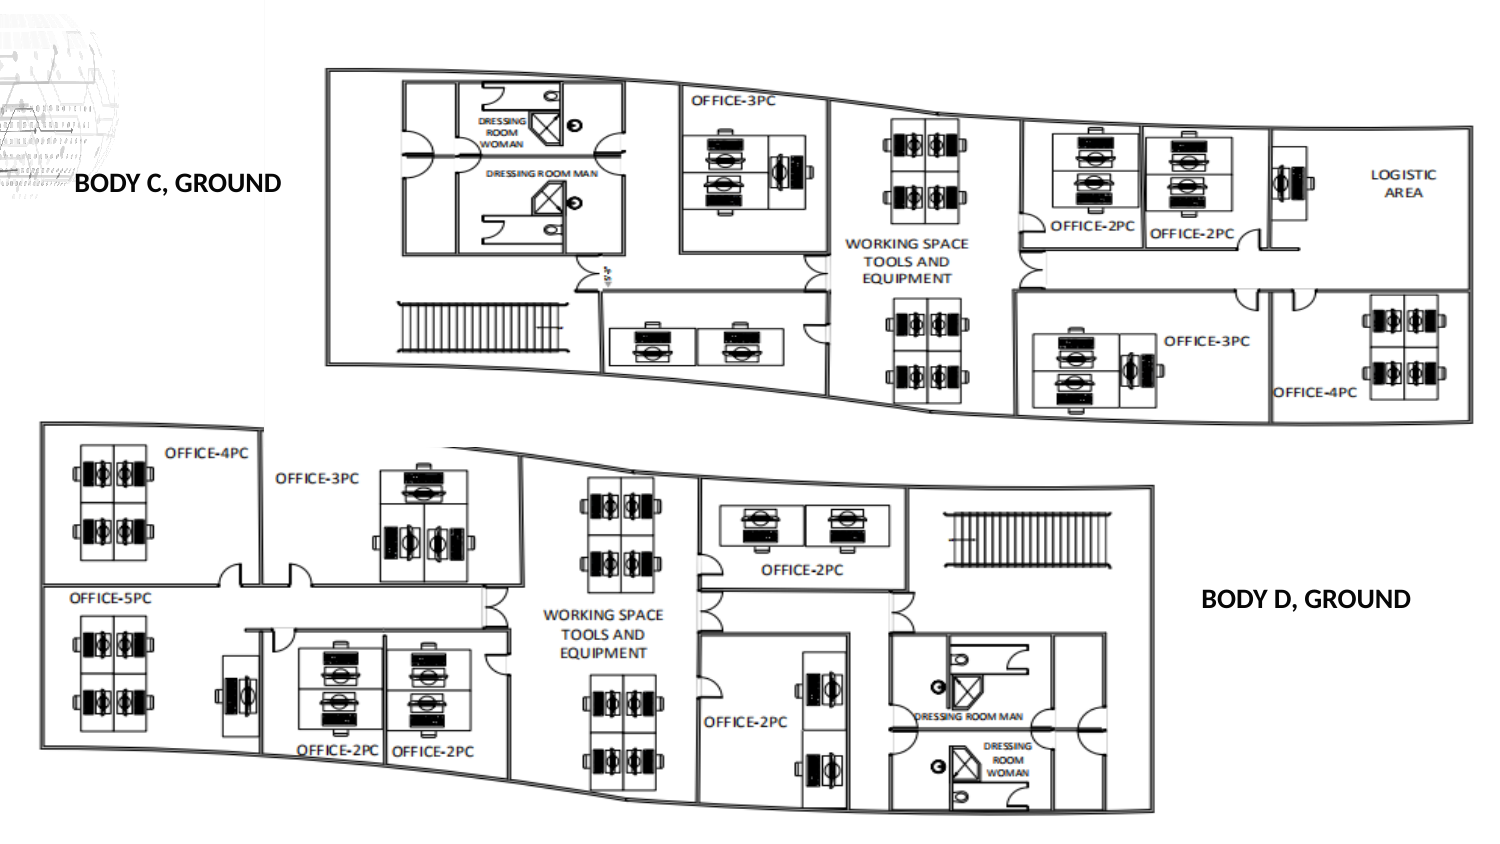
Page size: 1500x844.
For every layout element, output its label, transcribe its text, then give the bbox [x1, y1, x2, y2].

picture [0, 0, 119, 199]
text_box BODY C, GROUND [59, 156, 264, 206]
picture [0, 0, 1500, 844]
text_box BODY D, GROUND [1187, 573, 1427, 622]
